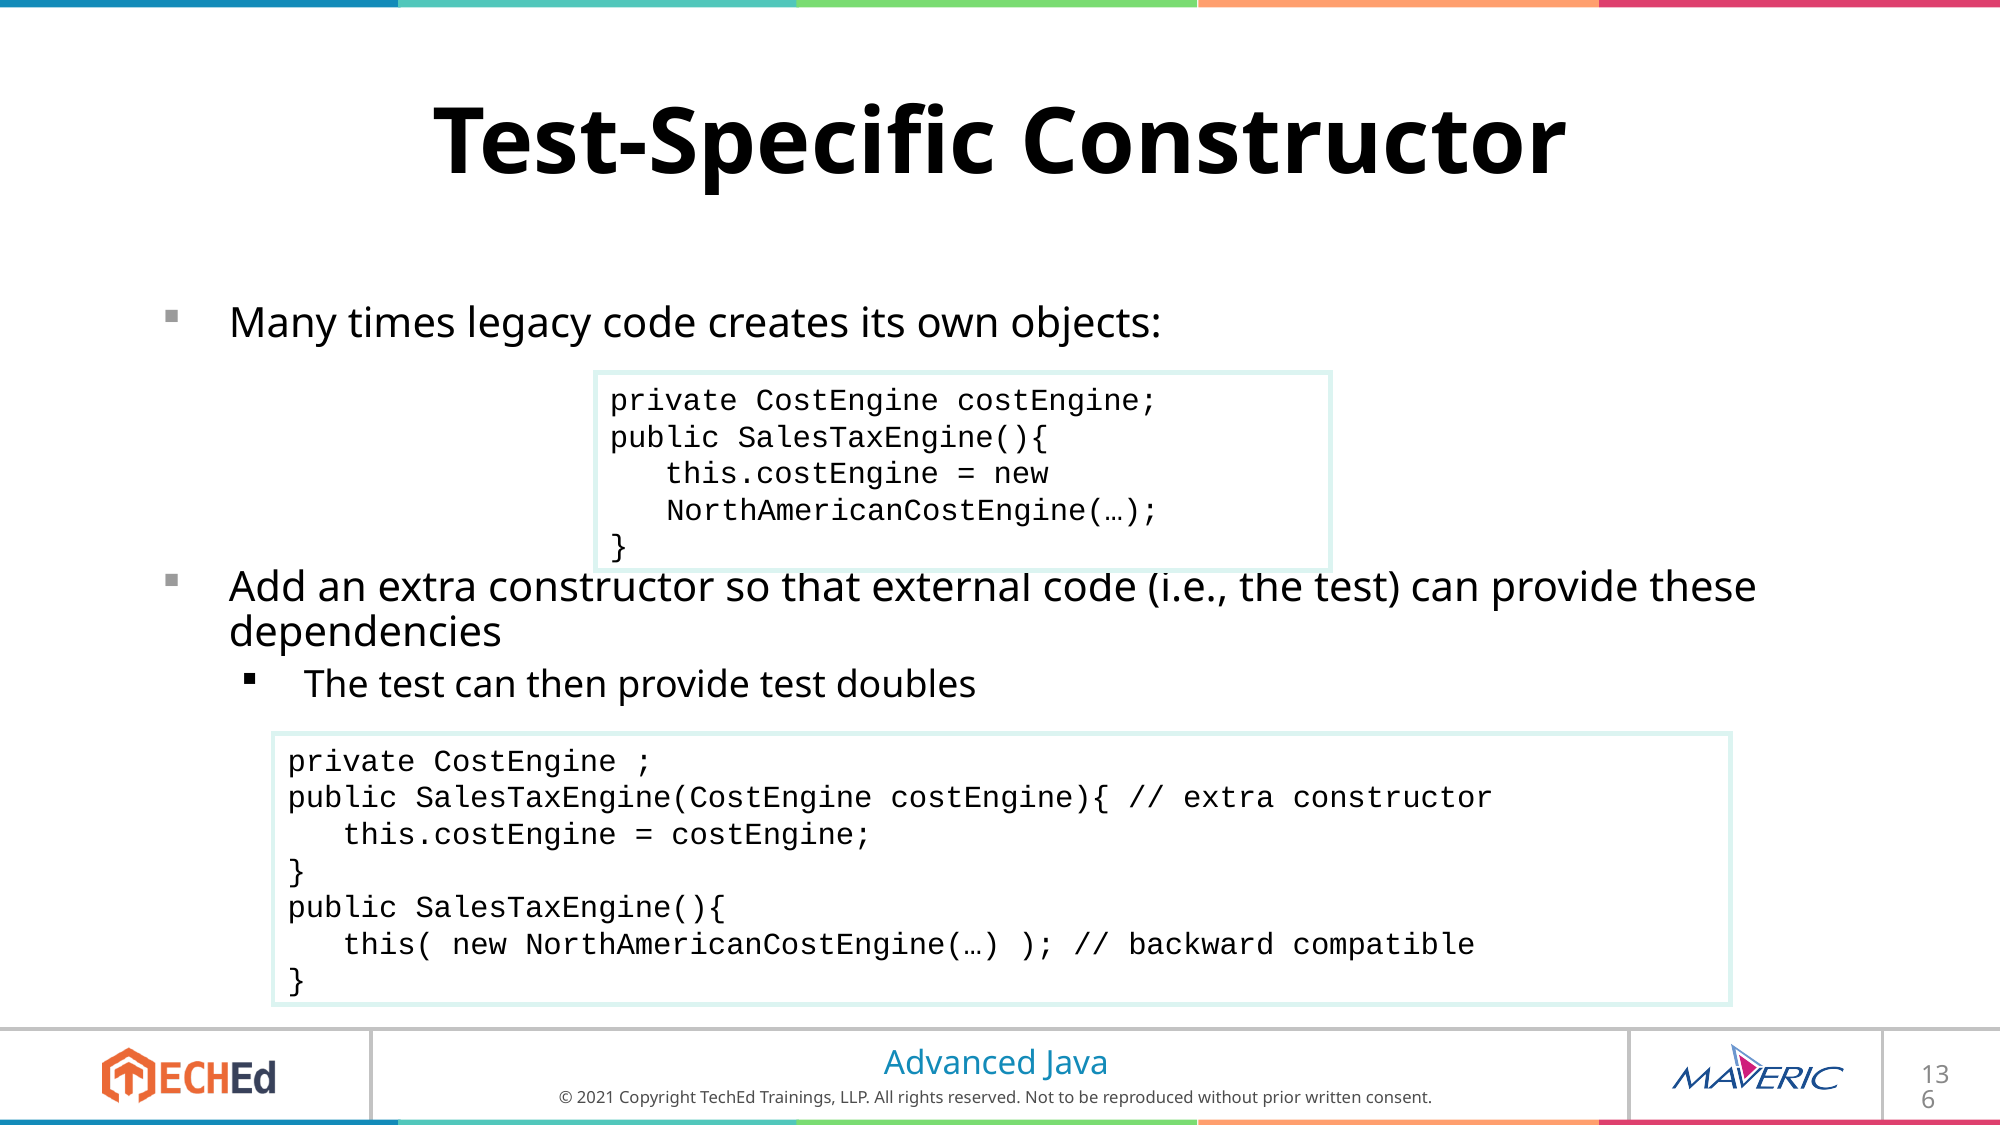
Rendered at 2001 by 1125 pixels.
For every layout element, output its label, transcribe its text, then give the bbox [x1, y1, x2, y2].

title Test-Specific Constructor [138, 68, 1864, 219]
picture [1662, 1018, 1852, 1119]
text_box private CostEngine ; public SalesTaxEngine(CostEngine costEngine){ // extra constructor this.costEngine = costEngine; } public SalesTaxEngine(){ this( new NorthAmericanCostEngine(…) ); // backward compatible } [273, 733, 1731, 1005]
list Many times legacy code creates its own objects: Add an extra constructor so that external code (i.e., the test) can provide these dependencies The test can then provide test doubles [138, 294, 1864, 965]
picture [102, 1047, 276, 1110]
text_box private CostEngine costEngine; public SalesTaxEngine(){ this.costEngine = new NorthAmericanCostEngine(…); } [595, 372, 1331, 571]
